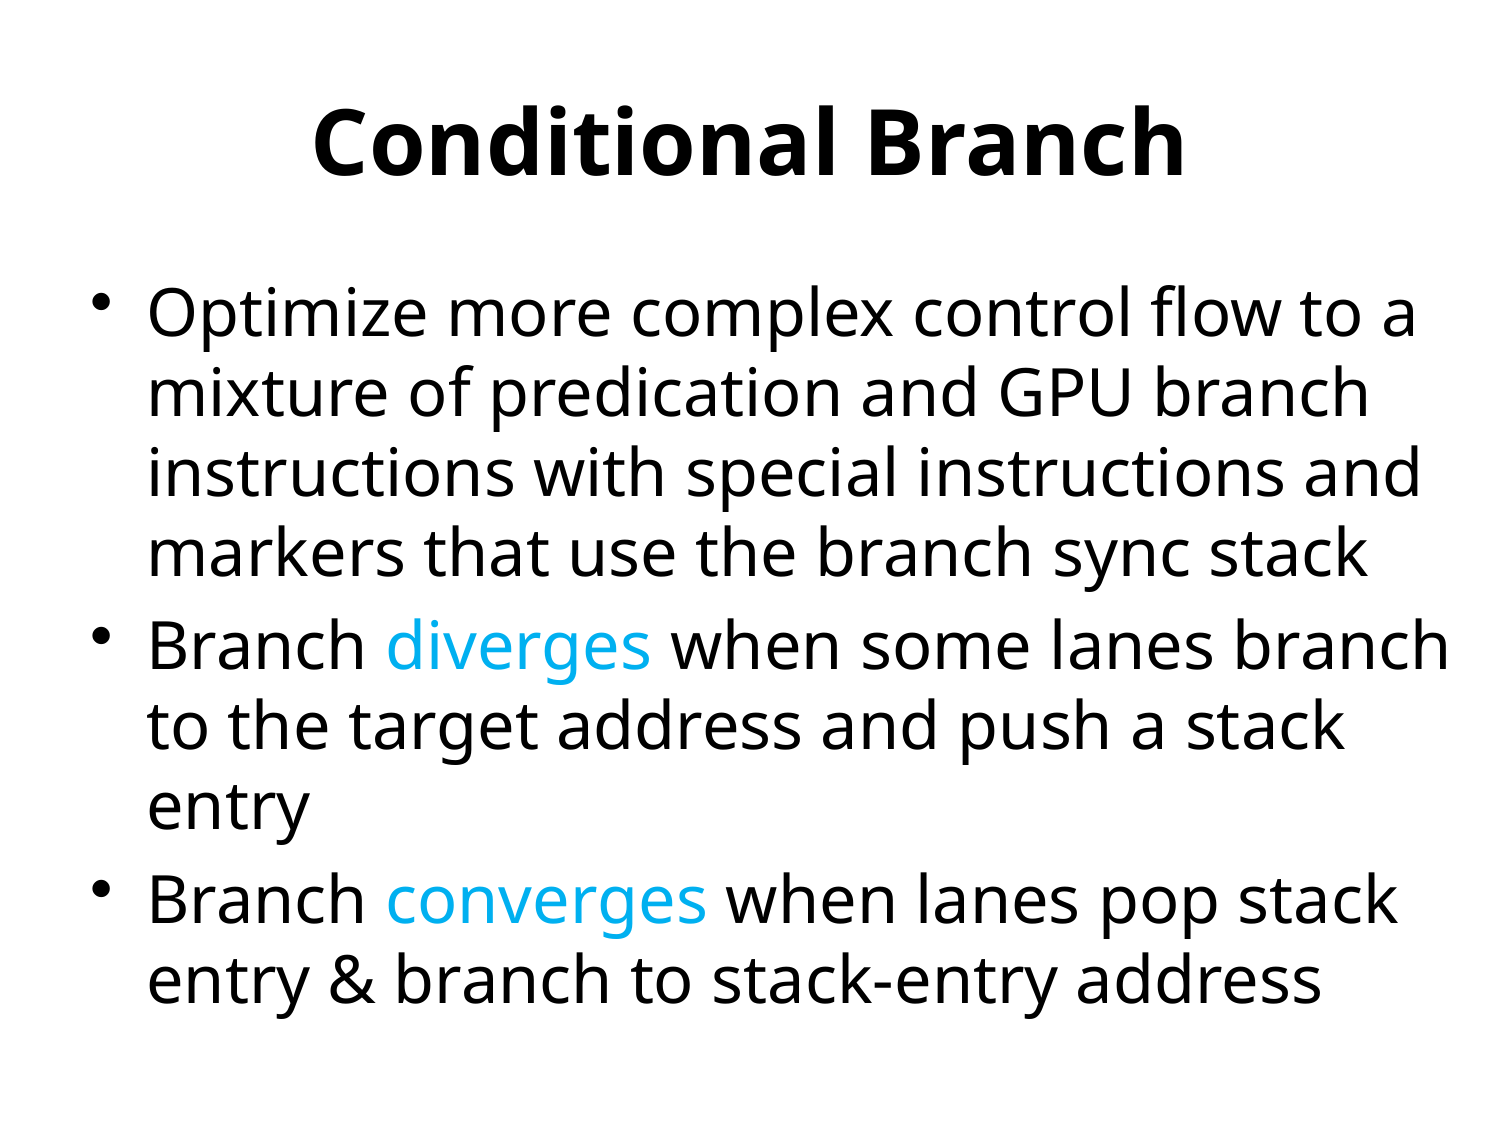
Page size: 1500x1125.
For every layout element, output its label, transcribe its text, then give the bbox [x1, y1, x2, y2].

title Conditional Branch [0, 45, 1500, 233]
list Optimize more complex control flow to a mixture of predication and GPU branch instructions with special instructions and markers that use the branch sync stack Branch diverges when some lanes branch to the target address and push a stack entry Branch converges when lanes pop stack entry & branch to stack-entry address [75, 262, 1500, 1125]
